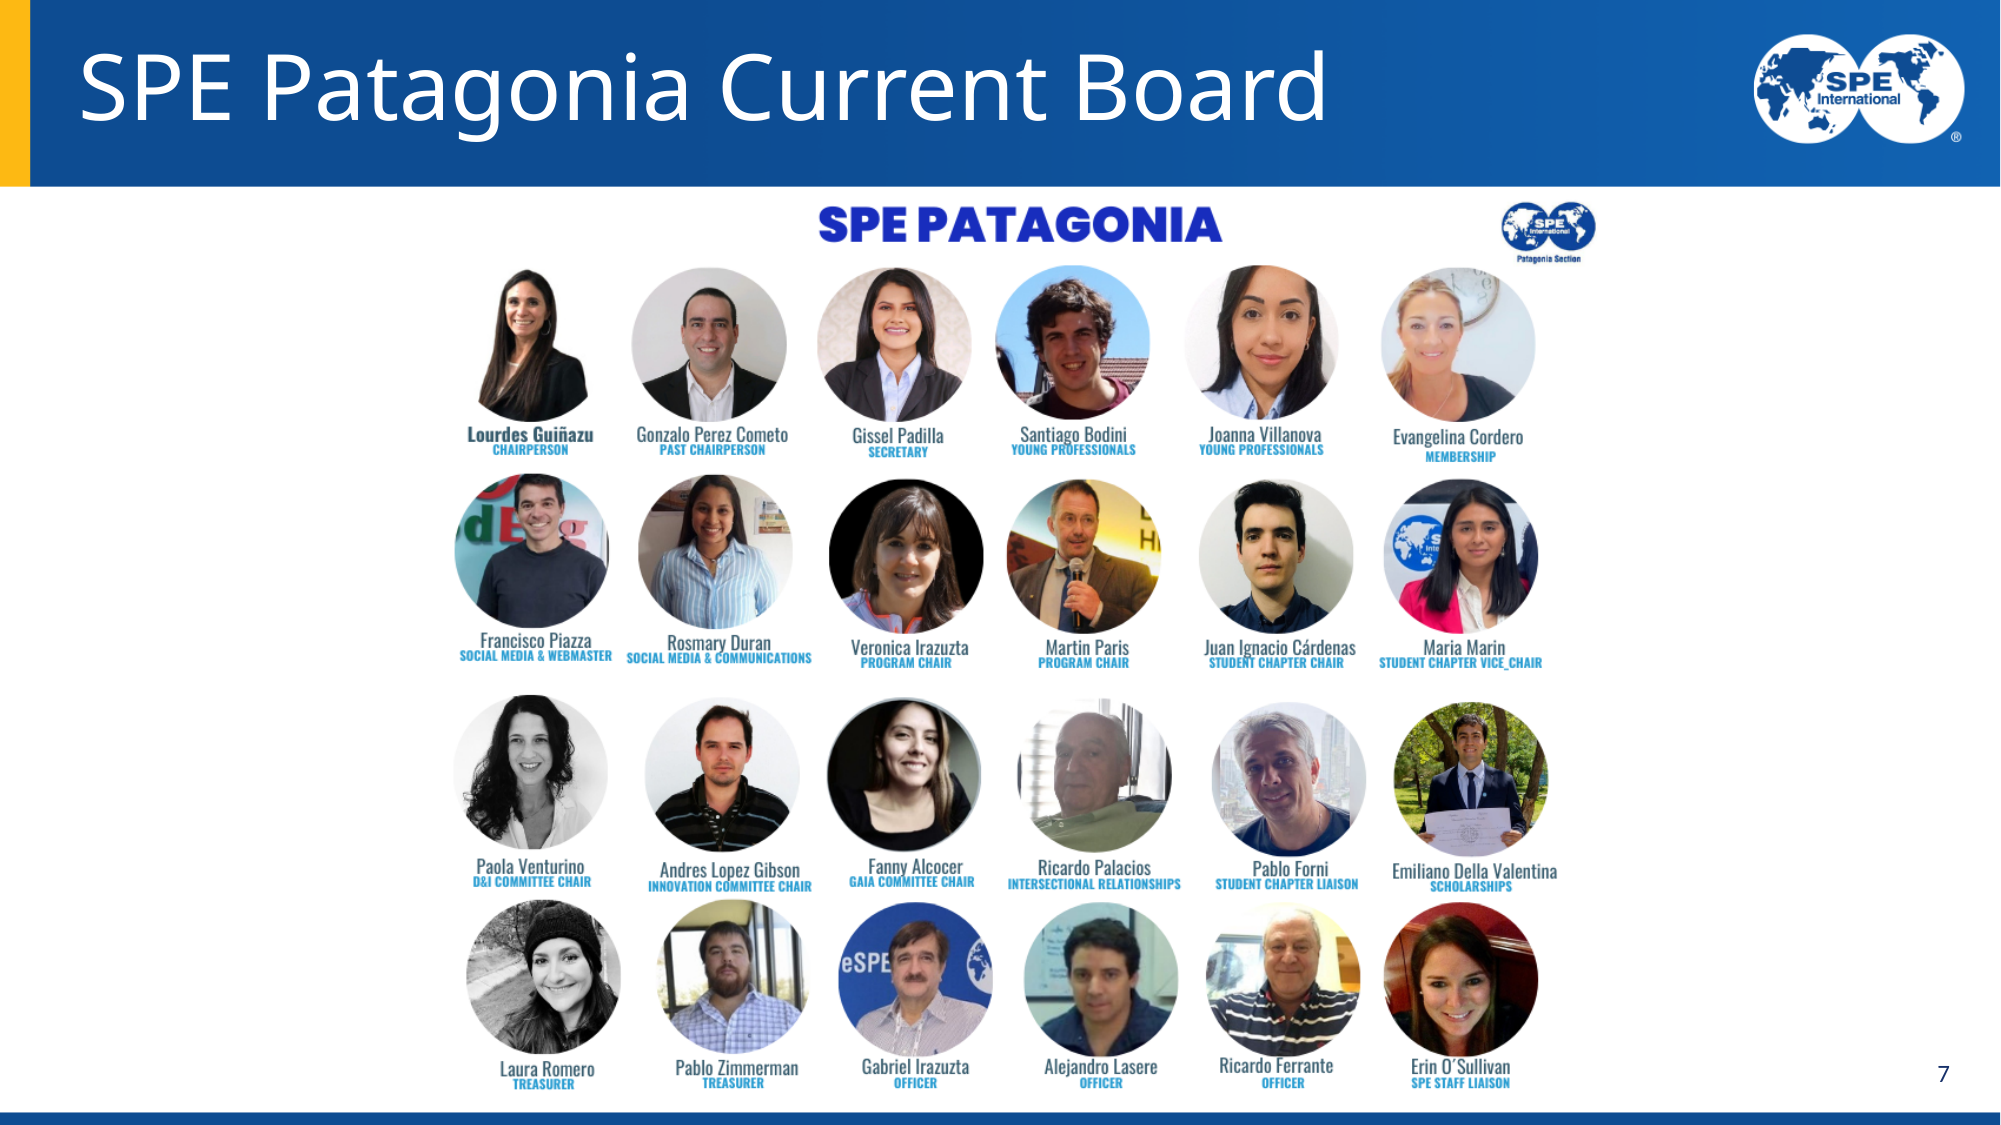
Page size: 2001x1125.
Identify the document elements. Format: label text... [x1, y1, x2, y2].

slide_number 7 [1515, 1042, 1966, 1103]
title SPE Patagonia Current Board [63, 25, 1789, 156]
picture [0, 0, 2001, 1125]
